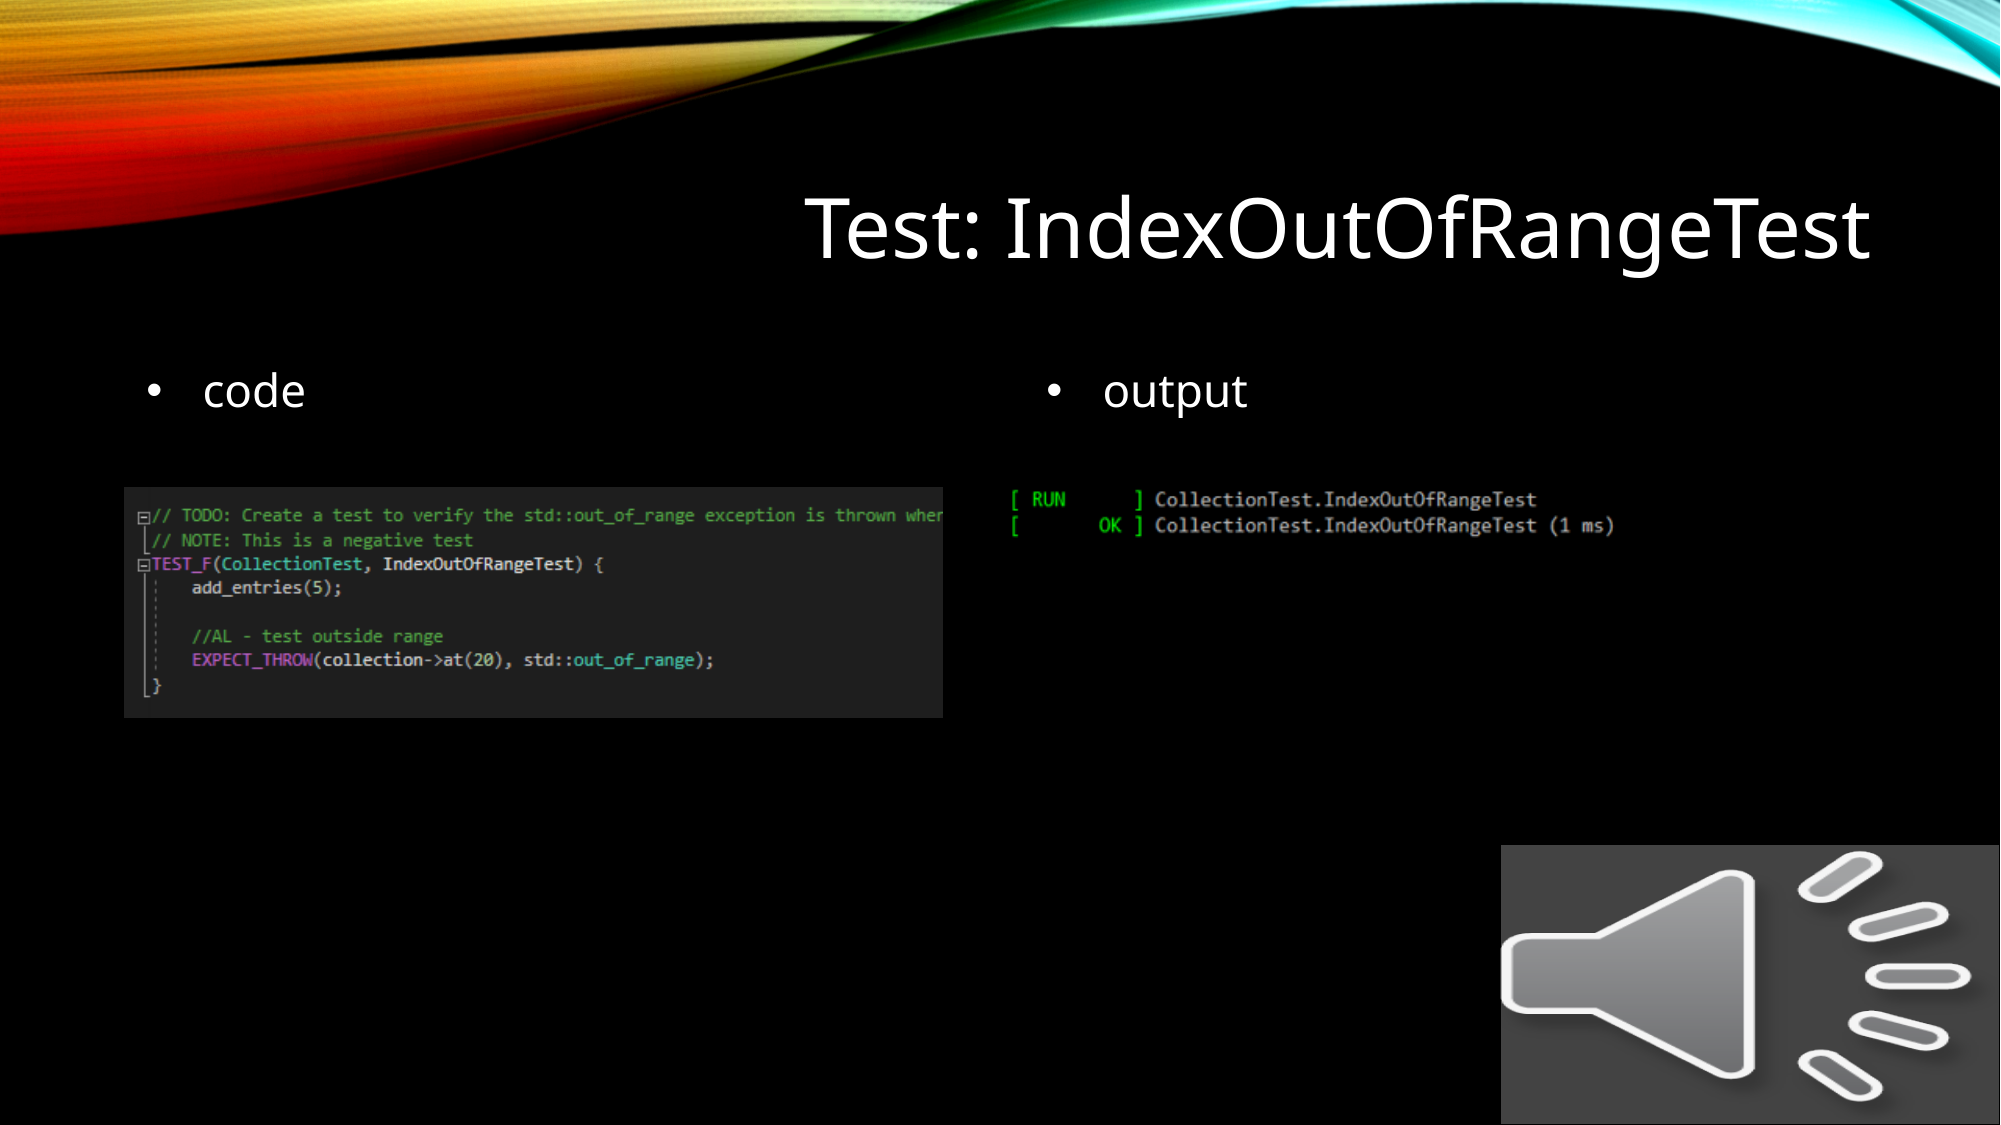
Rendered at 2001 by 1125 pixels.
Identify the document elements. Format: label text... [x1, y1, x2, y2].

title Test: IndexOutOfRangeTest [474, 125, 1888, 338]
picture [1499, 843, 2000, 1125]
picture [123, 487, 944, 718]
picture [1012, 487, 1638, 538]
list code [112, 360, 988, 1021]
list output [1012, 360, 1888, 1021]
picture [0, 0, 2000, 237]
